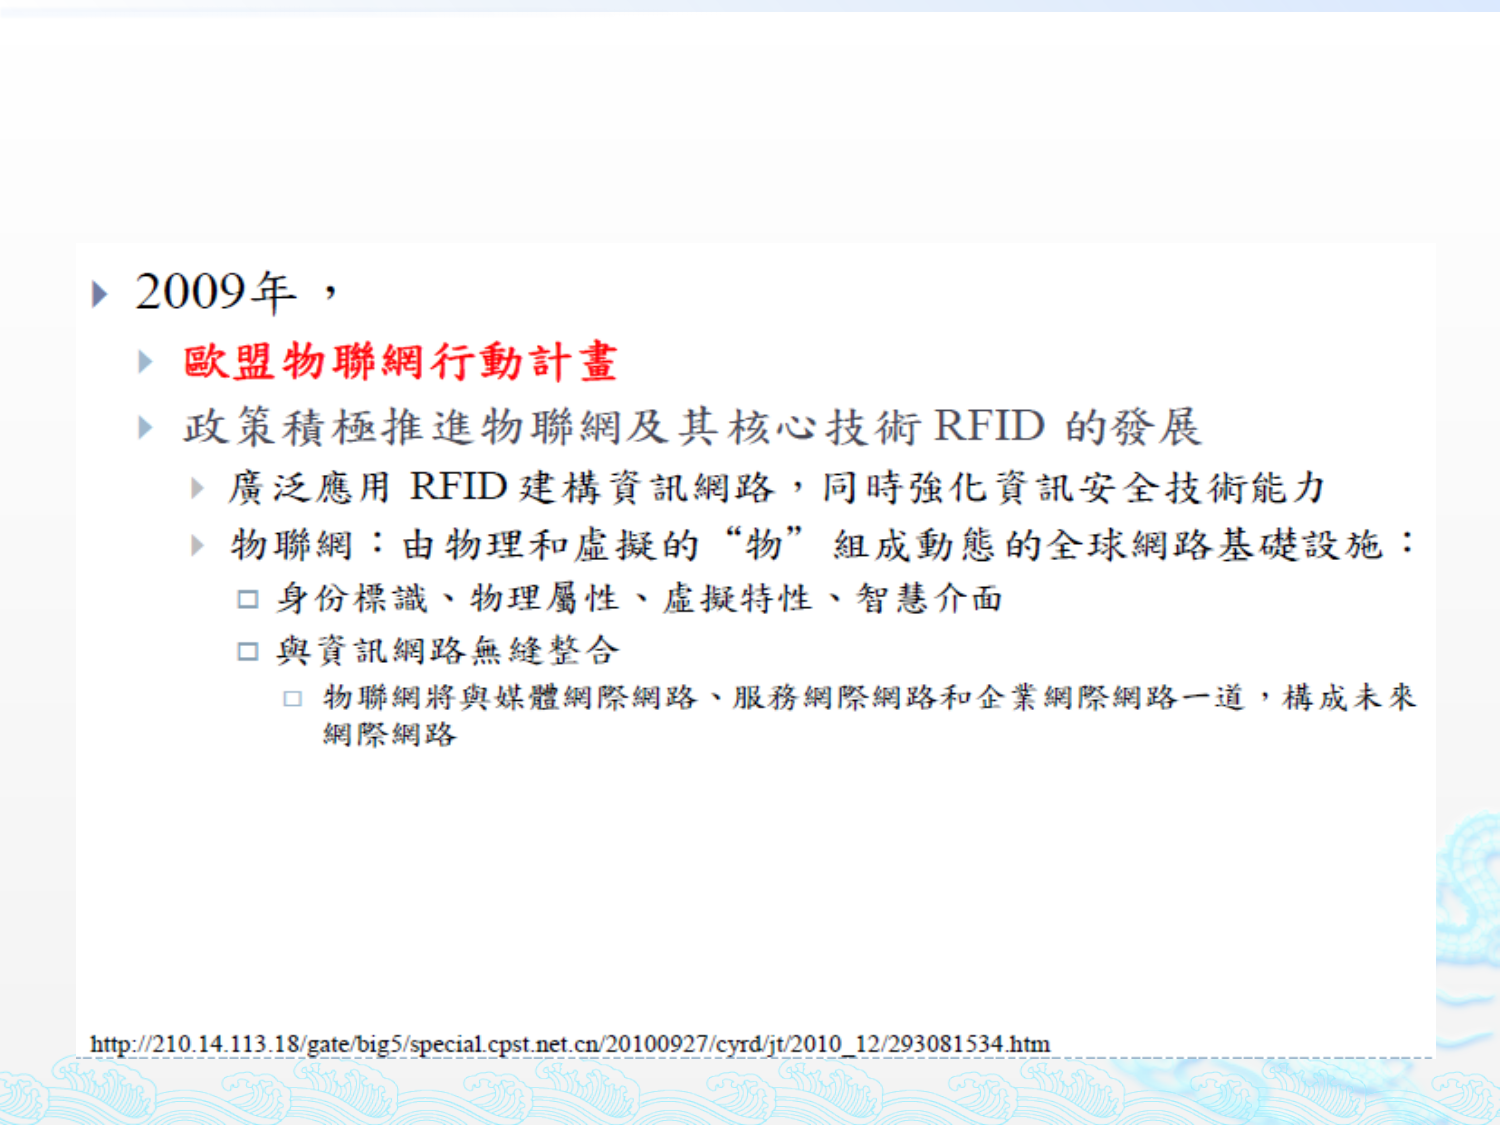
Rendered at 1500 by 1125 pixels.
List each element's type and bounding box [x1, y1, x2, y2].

picture [76, 242, 1436, 1060]
